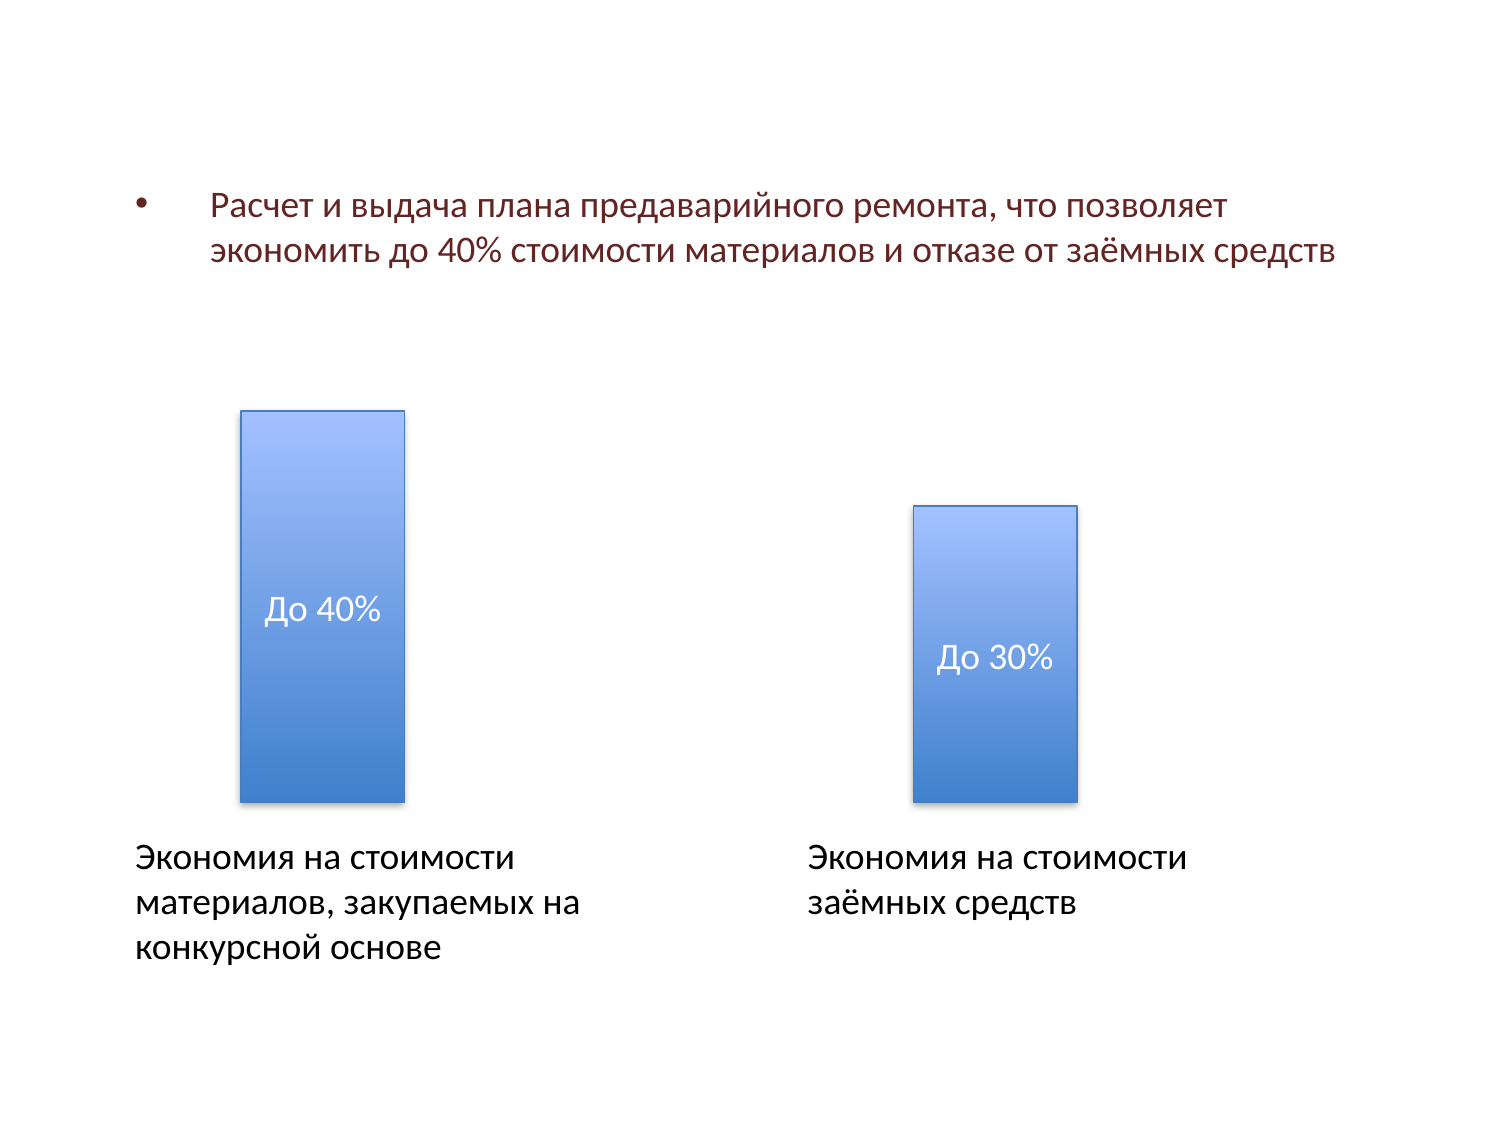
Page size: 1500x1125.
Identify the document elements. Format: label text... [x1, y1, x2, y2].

text_box Экономия на стоимости заёмных средств [792, 824, 1281, 930]
text_box Расчет и выдача плана предаварийного ремонта, что позволяет экономить до 40% стоимости материалов и отказе от заёмных средств [120, 172, 1393, 323]
text_box До 30% [913, 505, 1078, 803]
text_box Экономия на стоимости материалов, закупаемых на конкурсной основе [120, 824, 608, 975]
text_box До 40% [240, 410, 405, 803]
